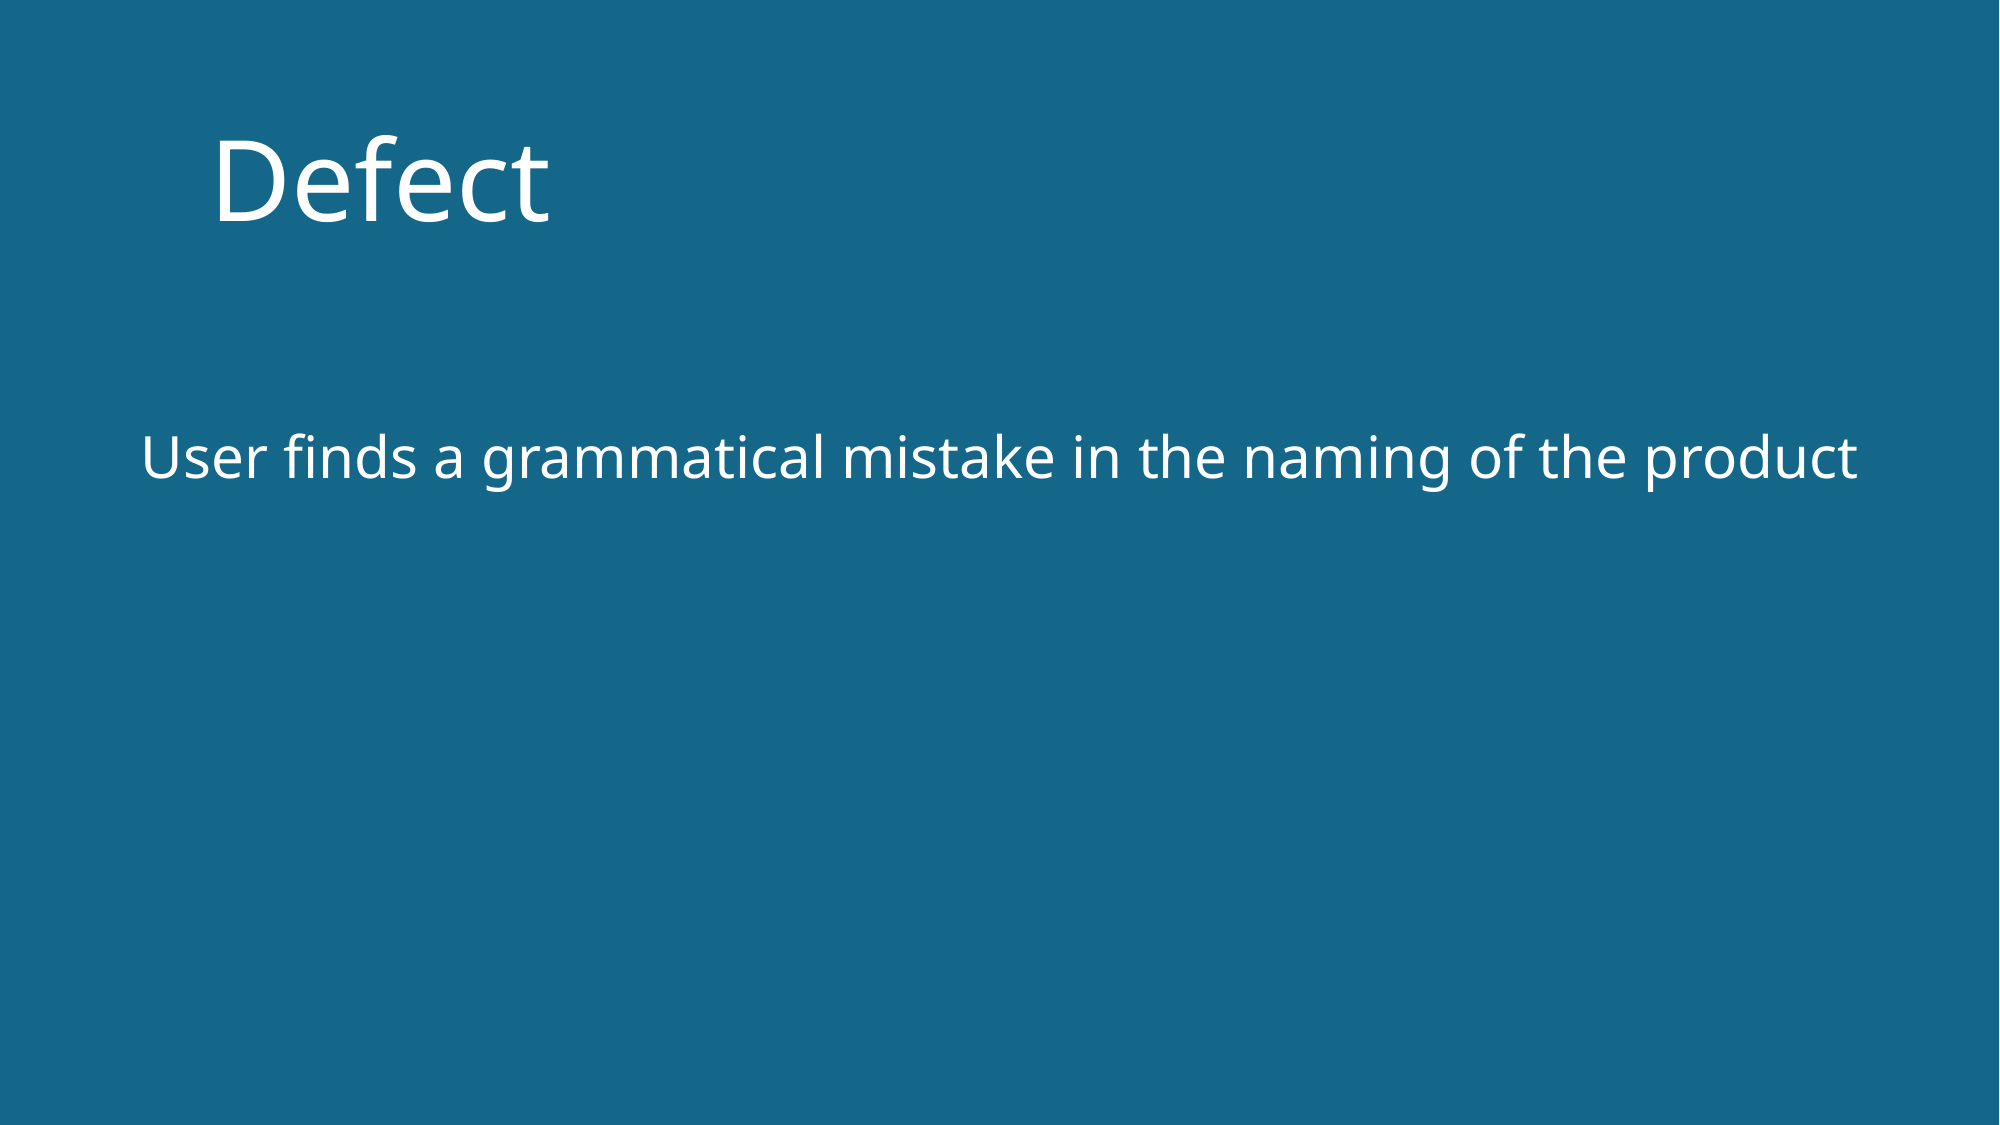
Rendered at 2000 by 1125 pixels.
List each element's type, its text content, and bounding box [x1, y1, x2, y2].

text_box User finds a grammatical mistake in the naming of the product [96, 420, 1904, 499]
text_box Defect [127, 101, 634, 252]
